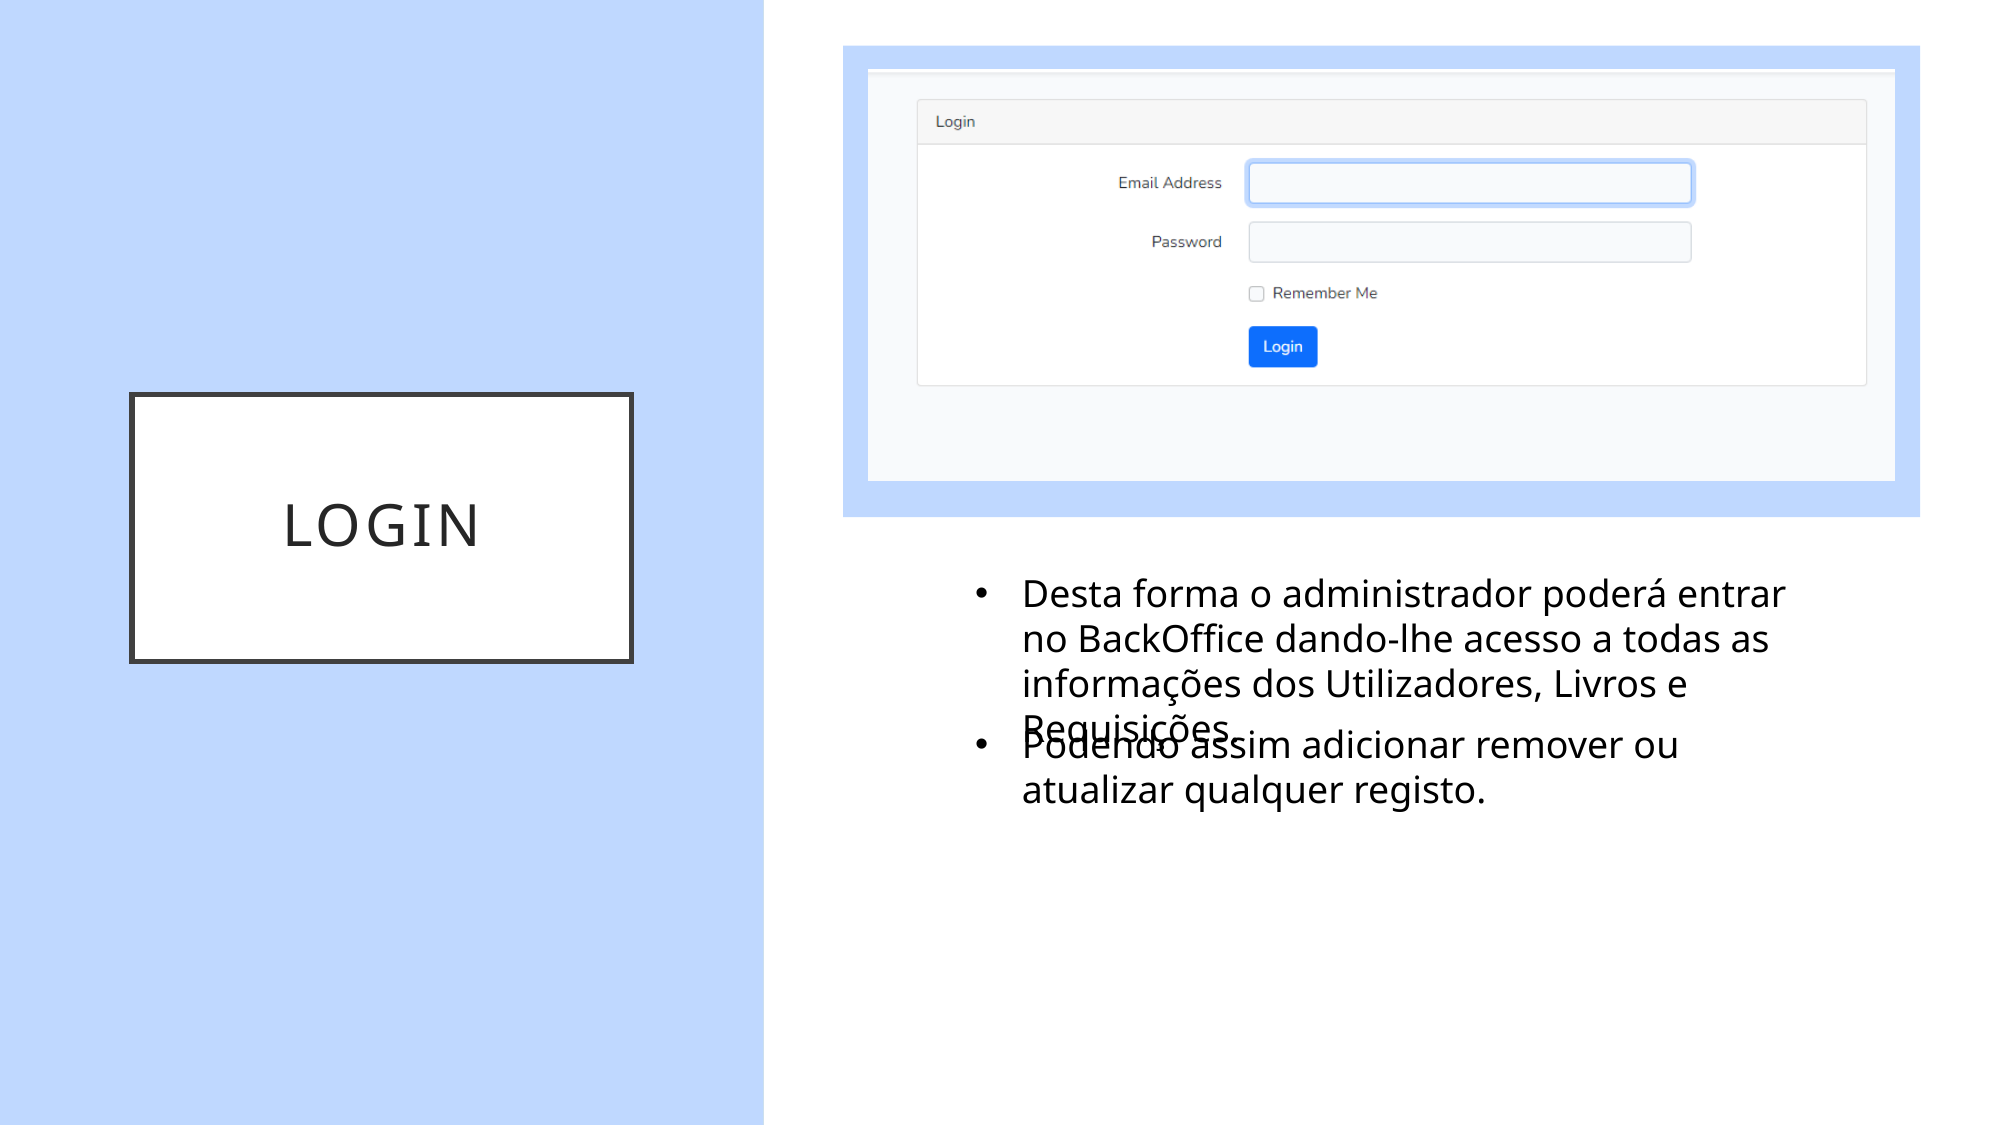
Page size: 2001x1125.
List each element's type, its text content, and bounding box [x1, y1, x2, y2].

text_box Desta forma o administrador poderá entrar no BackOffice dando-lhe acesso a todas as informações dos Utilizadores, Livros e Requisições. [960, 562, 1833, 713]
text_box Podendo assim adicionar remover ou atualizar qualquer registo. [960, 713, 1833, 819]
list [868, 69, 1895, 481]
text_box [0, 0, 762, 1125]
text_box [842, 45, 1921, 518]
title LOGIn [129, 392, 634, 664]
text_box [762, 0, 2000, 1125]
